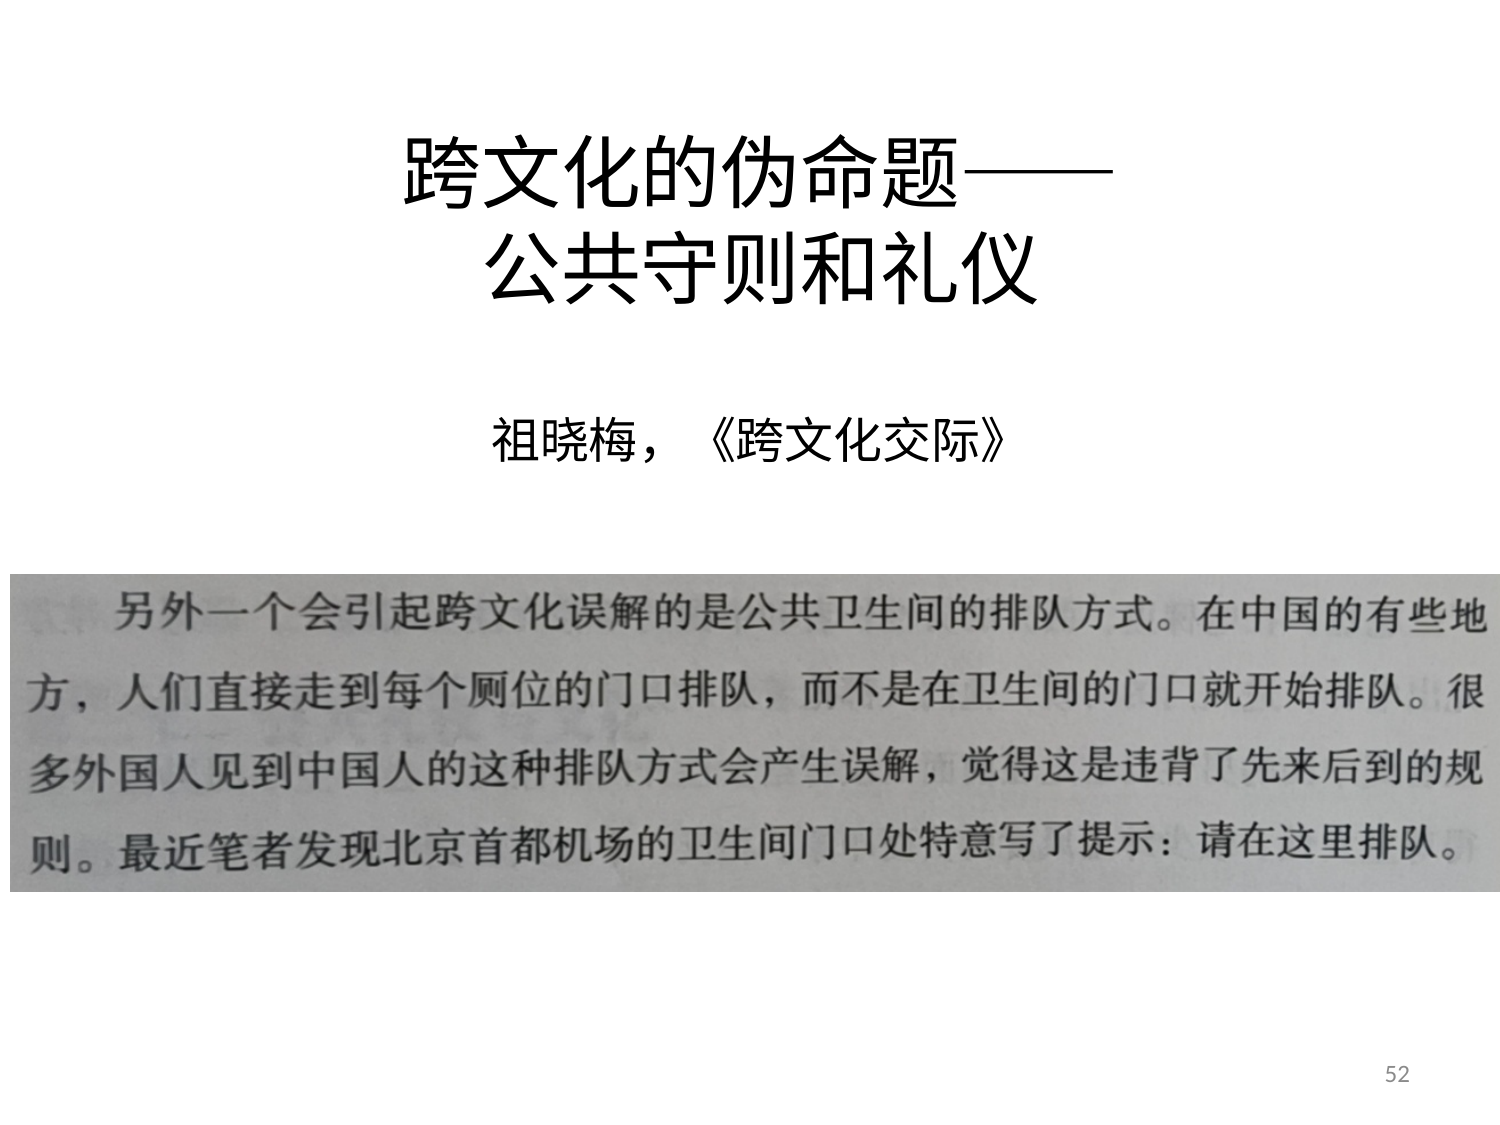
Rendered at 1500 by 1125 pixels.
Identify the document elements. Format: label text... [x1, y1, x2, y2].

slide_number 52 [1074, 1042, 1425, 1103]
title 跨文化的伪命题—— 公共守则和礼仪 祖晓梅，《跨文化交际》 [86, 113, 1435, 478]
picture [10, 574, 1500, 893]
